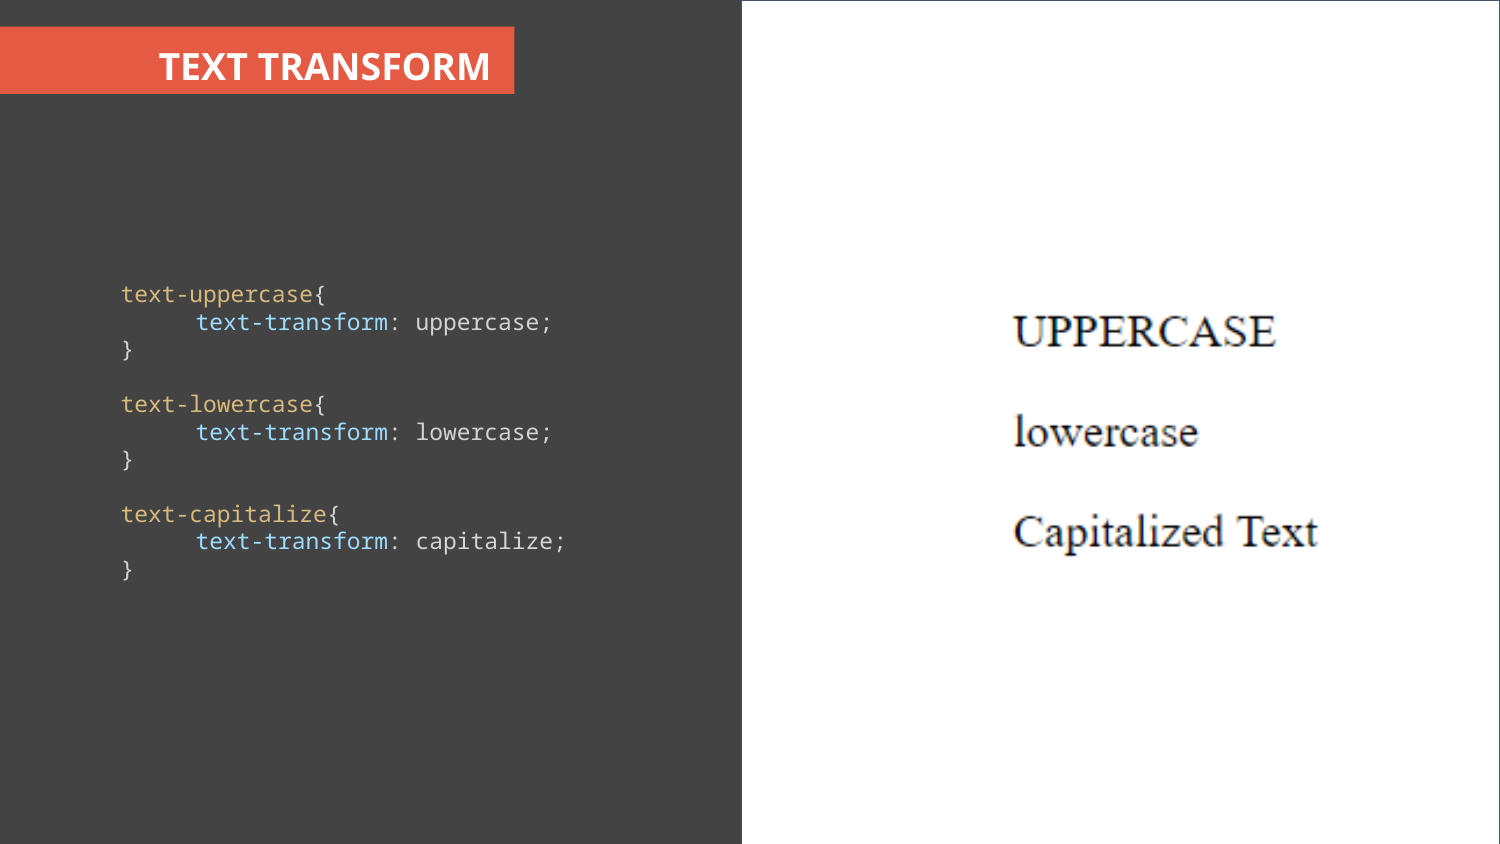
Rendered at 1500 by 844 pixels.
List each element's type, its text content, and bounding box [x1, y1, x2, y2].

text_box [741, 0, 1500, 844]
title TEXT TRANSFORM [0, 26, 515, 94]
text_box text-uppercase{ text-transform: uppercase; } text-lowercase{ text-transform: lowercase; } text-capitalize{ text-transform: capitalize; } [105, 135, 632, 782]
picture [993, 261, 1353, 582]
